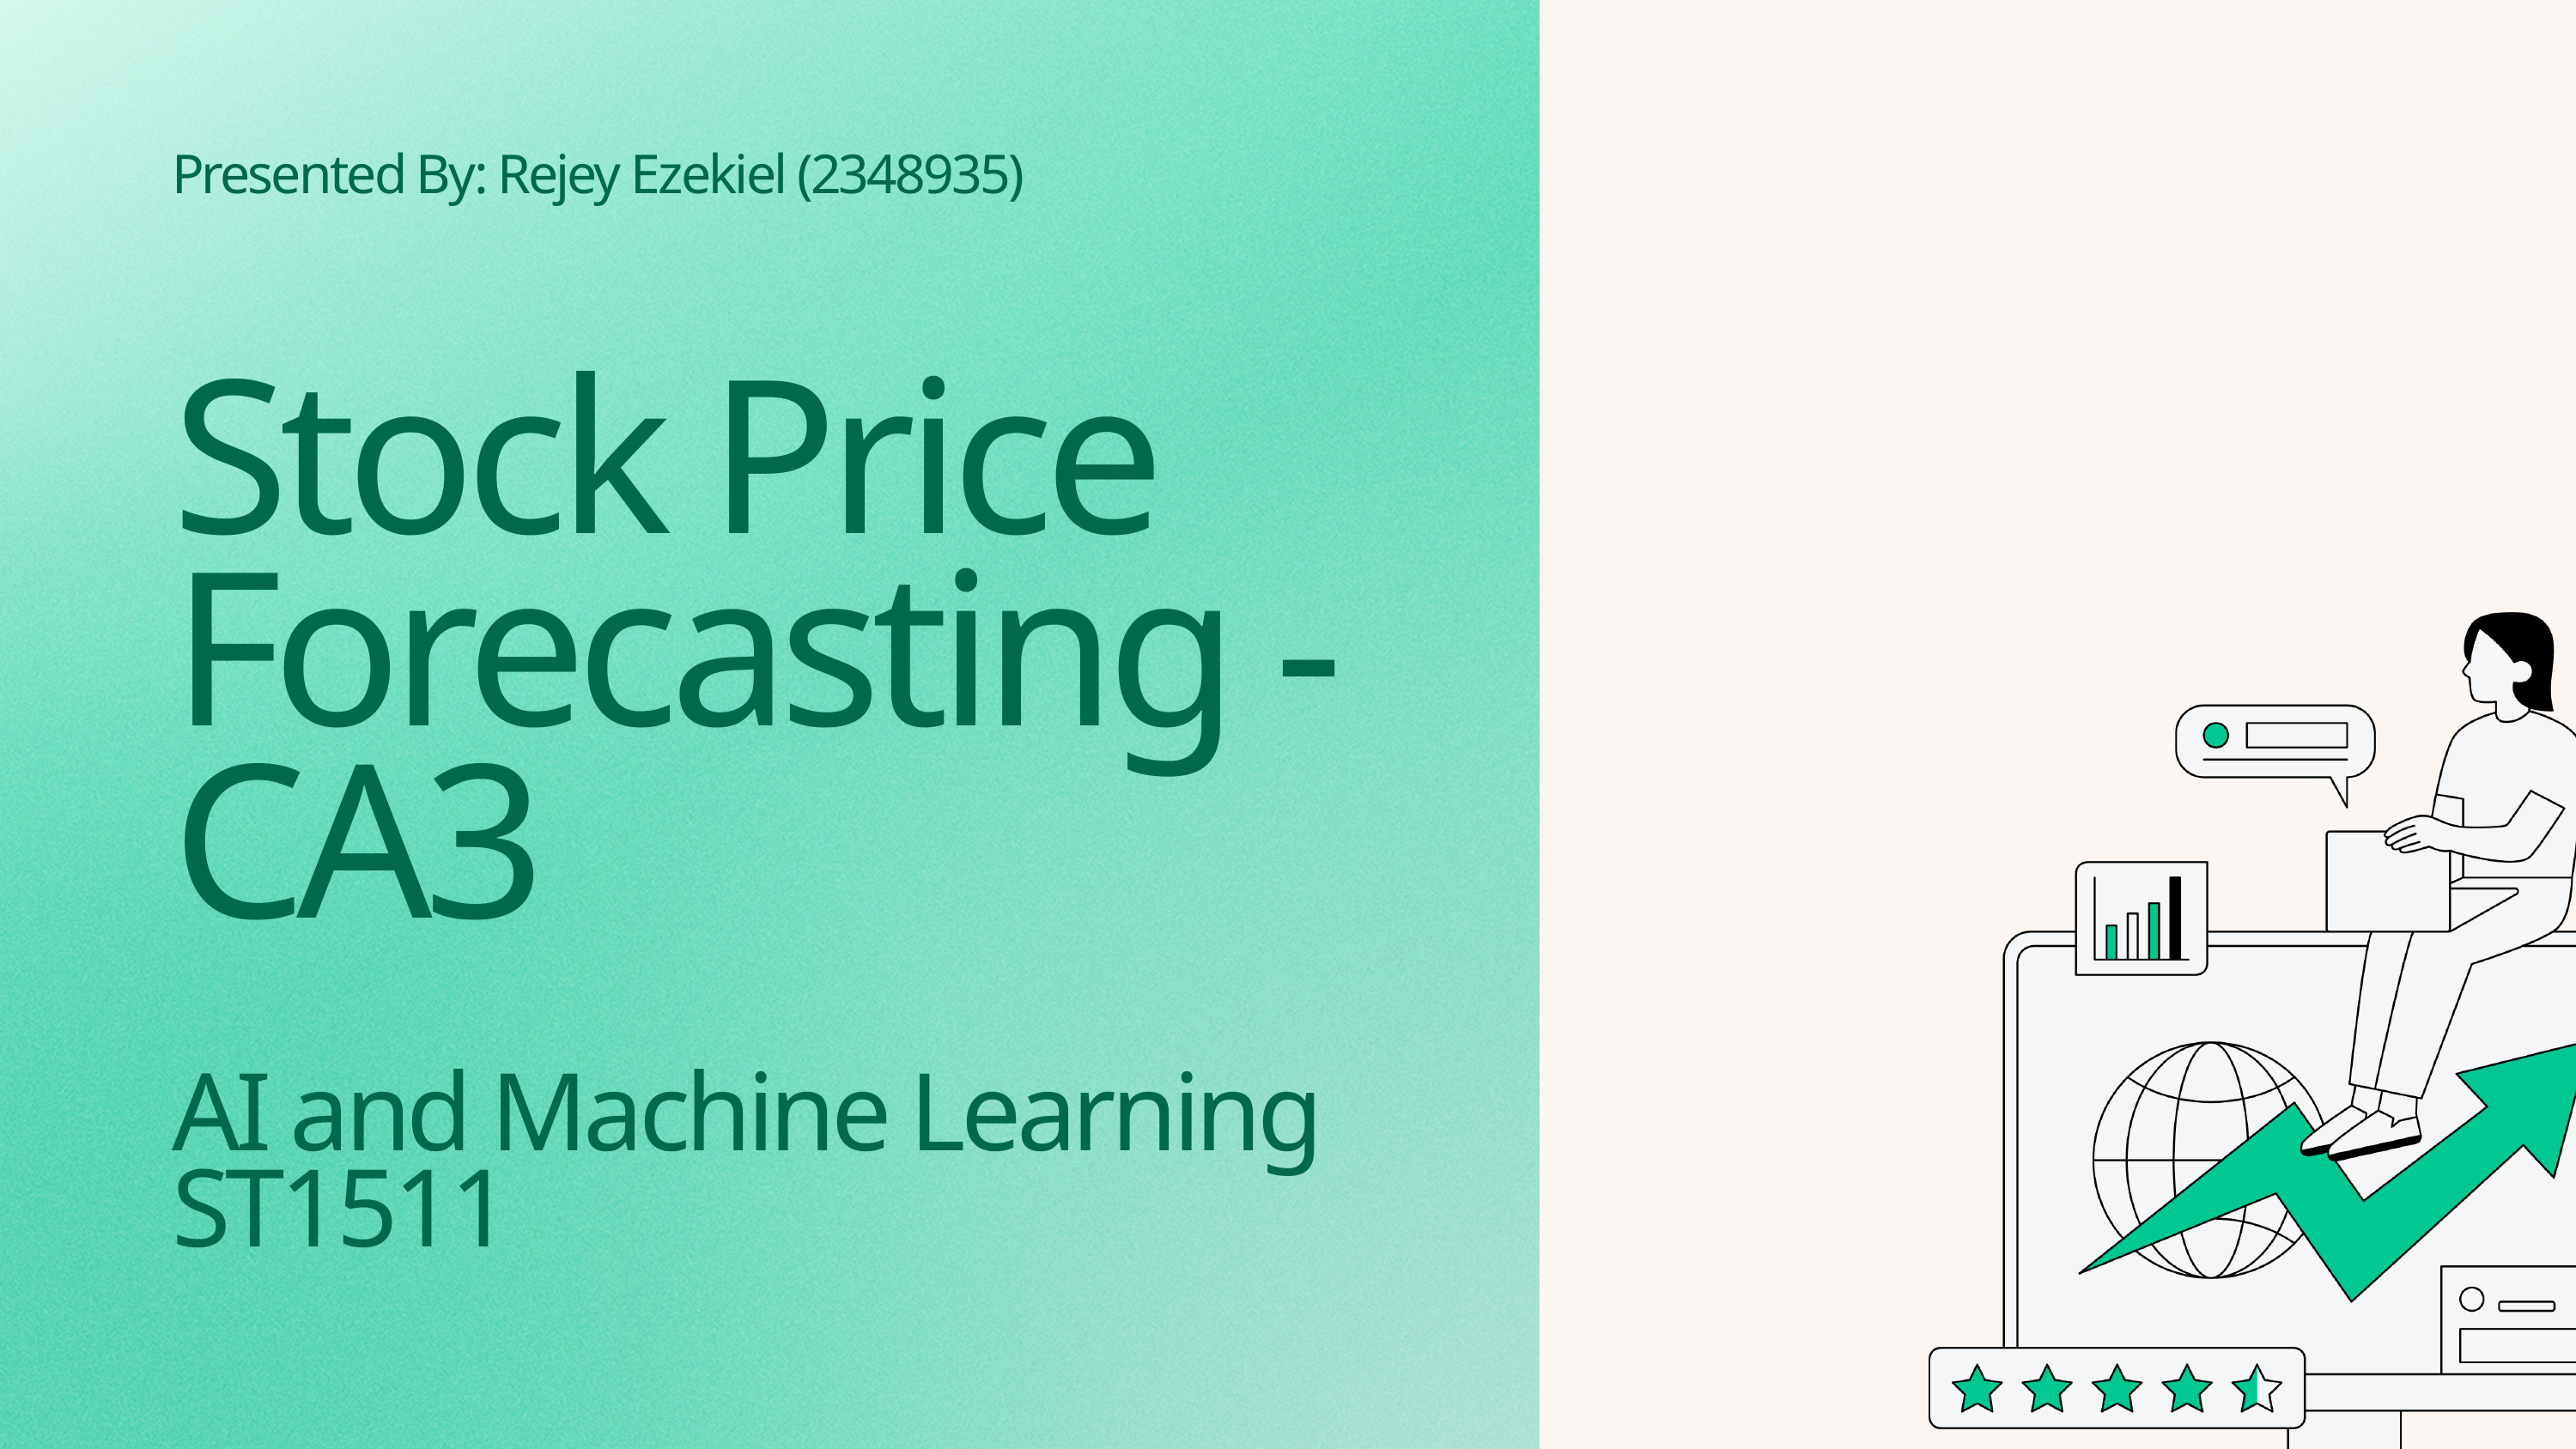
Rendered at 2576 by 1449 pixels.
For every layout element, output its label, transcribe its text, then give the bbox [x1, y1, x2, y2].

text_box AI and Machine Learning ST1511 [172, 1075, 1465, 1269]
text_box [0, 0, 1540, 1449]
text_box [1928, 611, 2576, 1449]
text_box Stock Price Forecasting - CA3 [172, 384, 2222, 961]
text_box Presented By: Rejey Ezekiel (2348935) [172, 155, 1465, 204]
